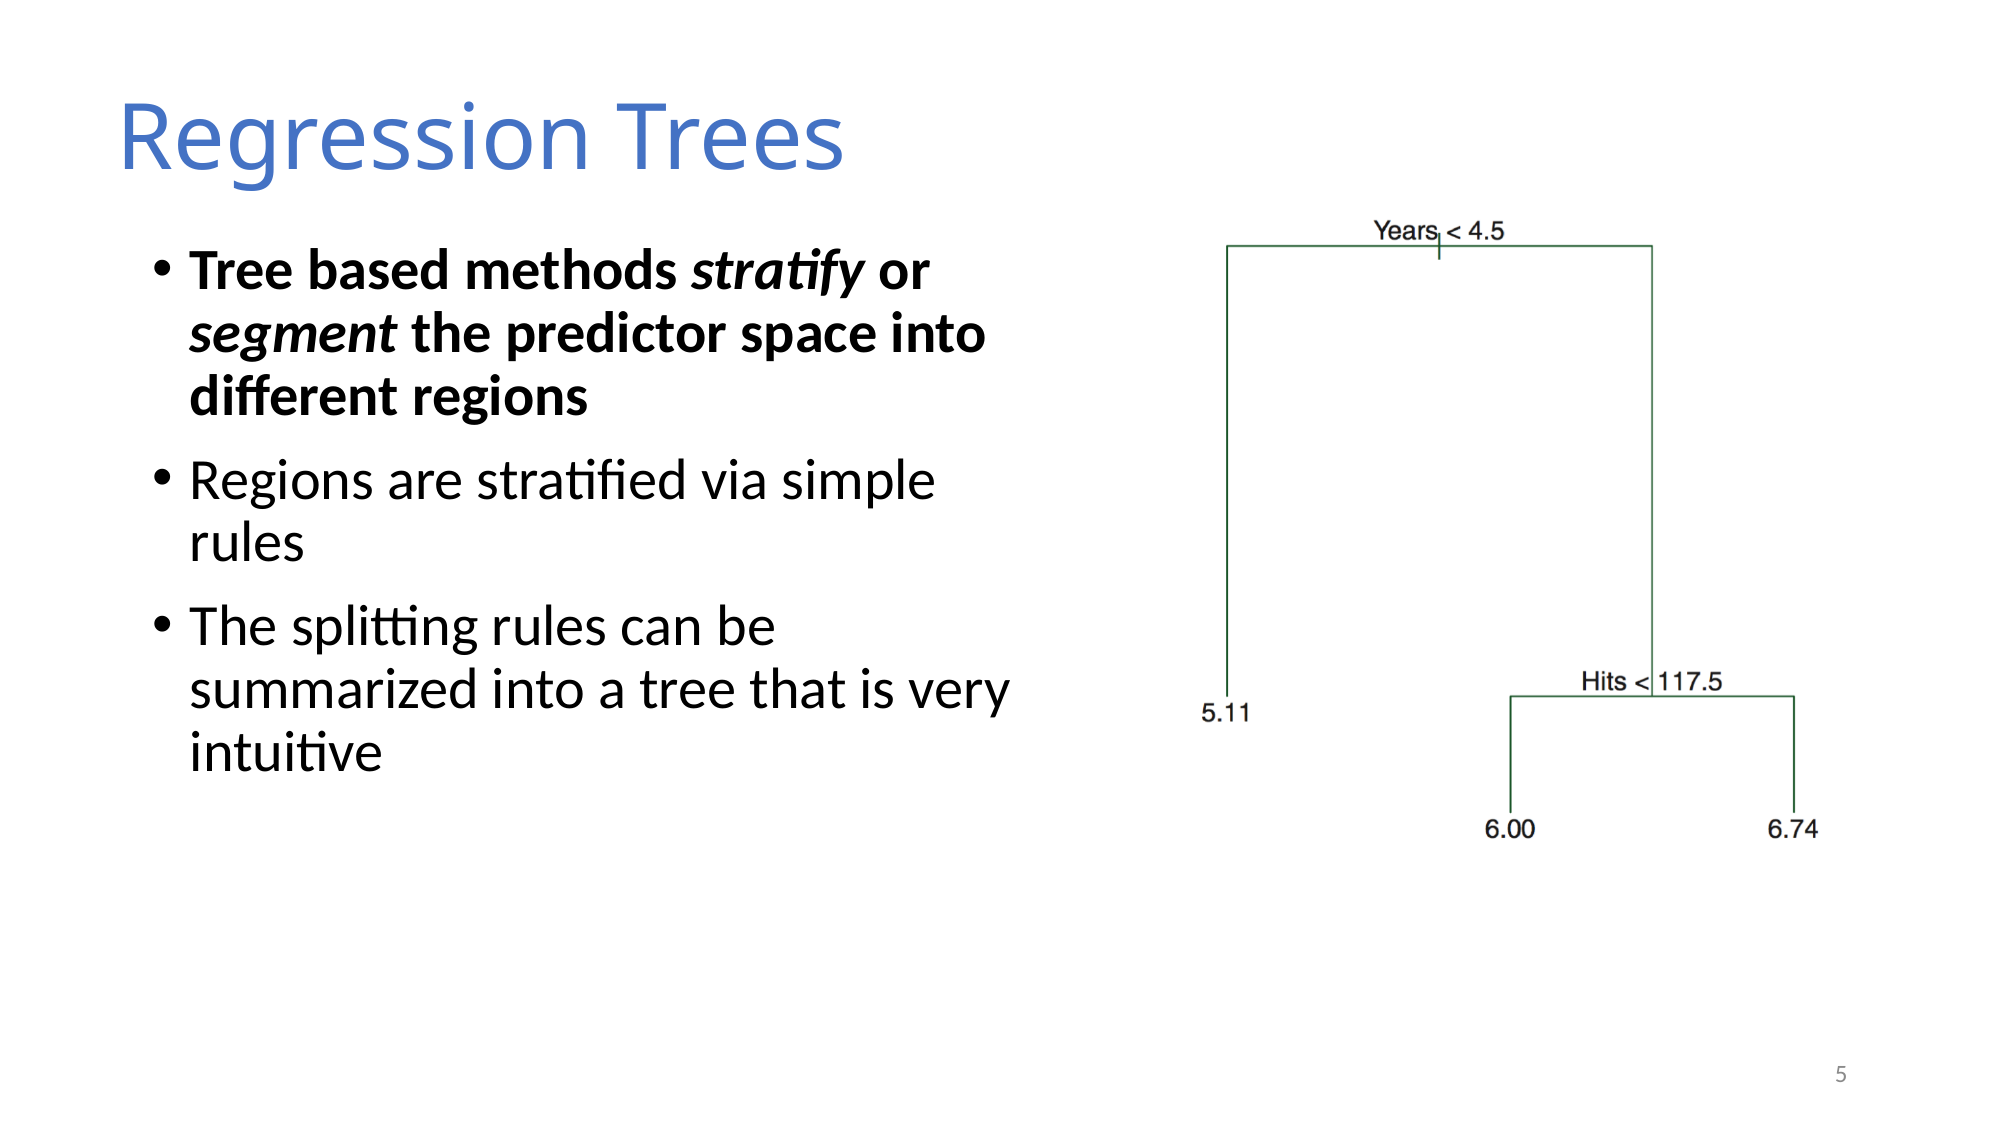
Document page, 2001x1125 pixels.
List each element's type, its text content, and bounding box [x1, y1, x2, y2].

slide_number 5 [1412, 1042, 1863, 1103]
text_box Regression Trees [101, 47, 1602, 232]
list Tree based methods stratify or segment the predictor space into different regions Regions are stratified via simple rules The splitting rules can be summarized into a tree that is very intuitive [137, 231, 1034, 1014]
picture [1130, 183, 1863, 864]
